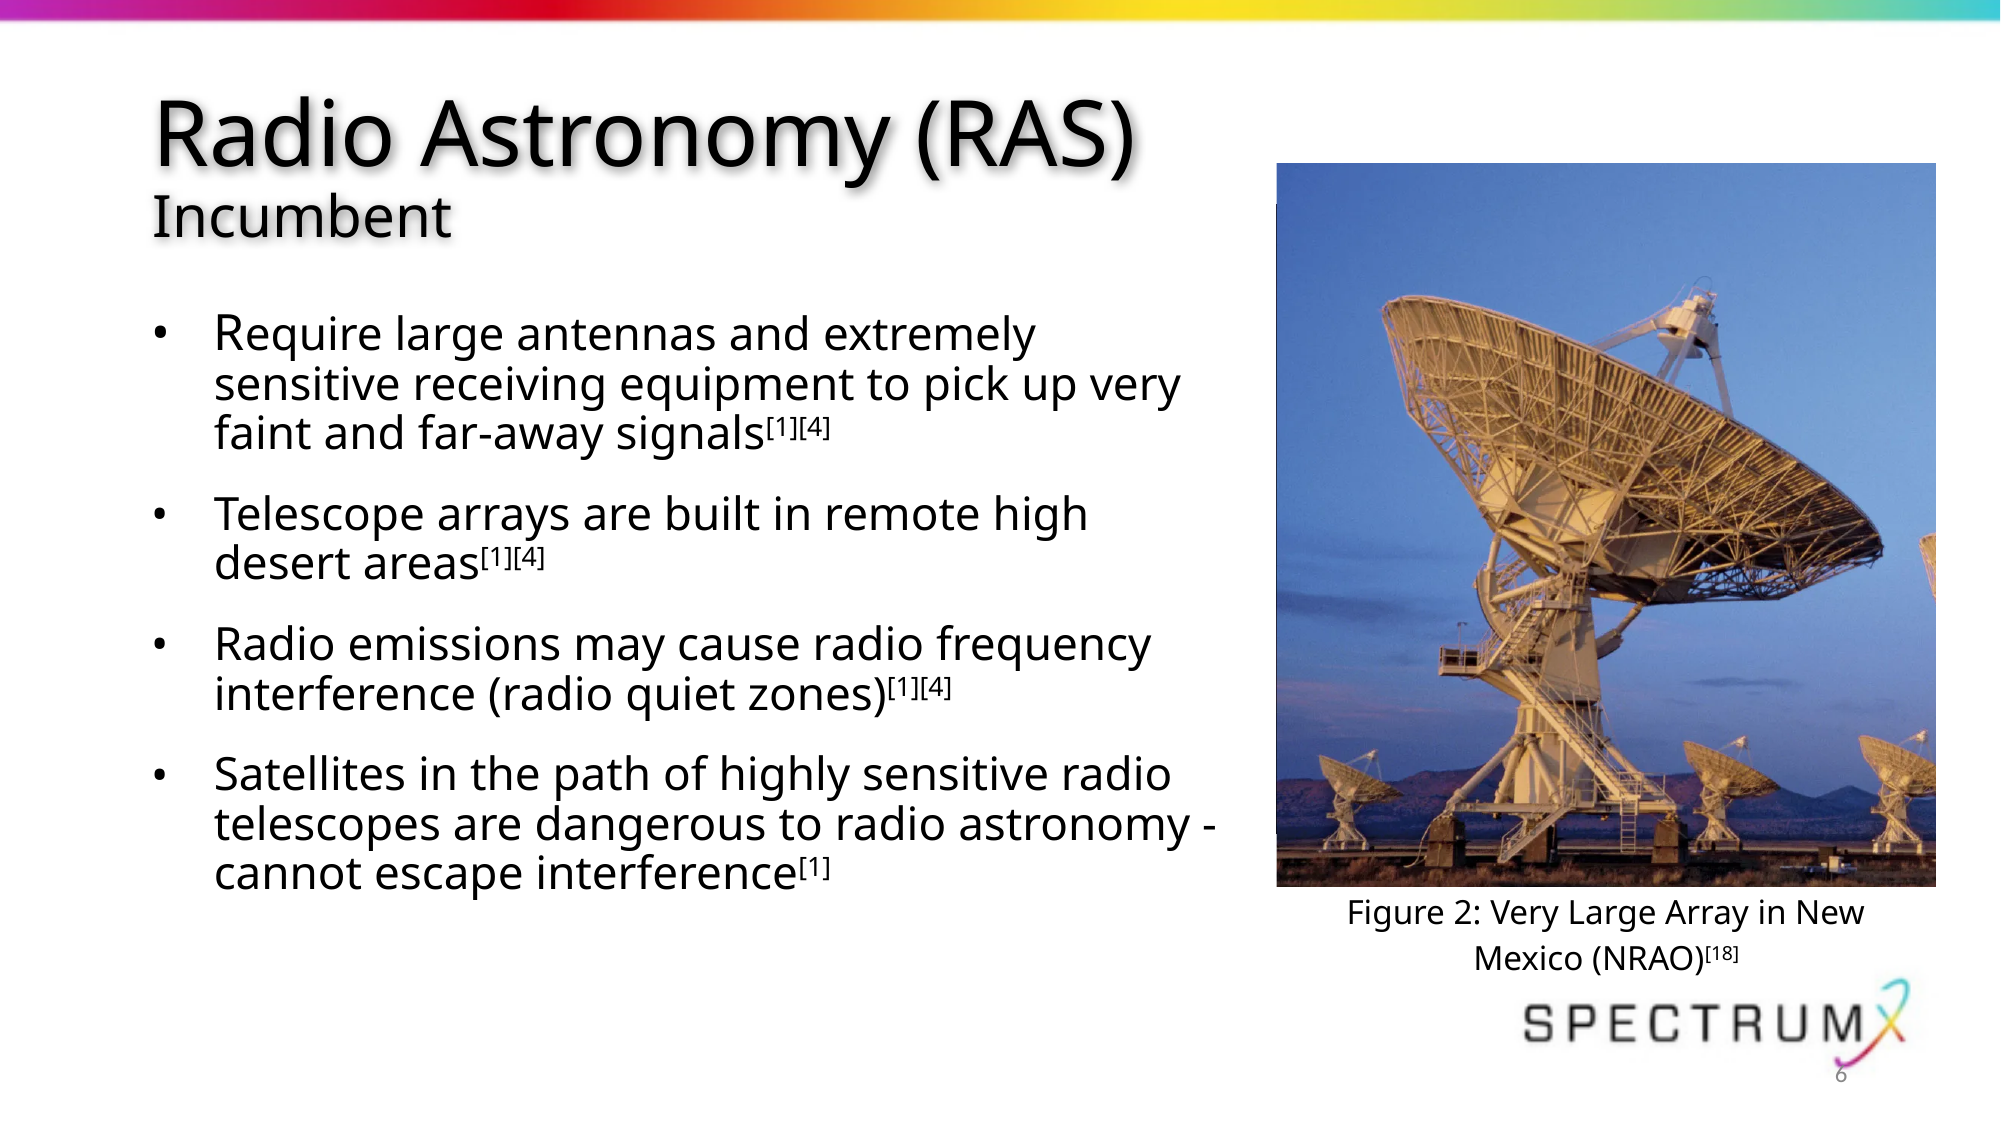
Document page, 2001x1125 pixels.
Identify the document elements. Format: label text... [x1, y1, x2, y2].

picture [0, 0, 2001, 1125]
text_box Figure 2: Very Large Array in New Mexico (NRAO)[18] [1321, 896, 1891, 992]
title Radio Astronomy (RAS) Incumbent [137, 59, 1863, 278]
slide_number 6 [1412, 1042, 1863, 1103]
list Require large antennas and extremely sensitive receiving equipment to pick up very faint and far-away signals[1][4] Telescope arrays are built in remote high desert areas[1][4] Radio emissions may cause radio frequency interference (radio quiet zones)[1][4] Satellites in the path of highly sensitive radio telescopes are dangerous to radio astronomy - cannot escape interference[1] [123, 299, 1234, 1014]
